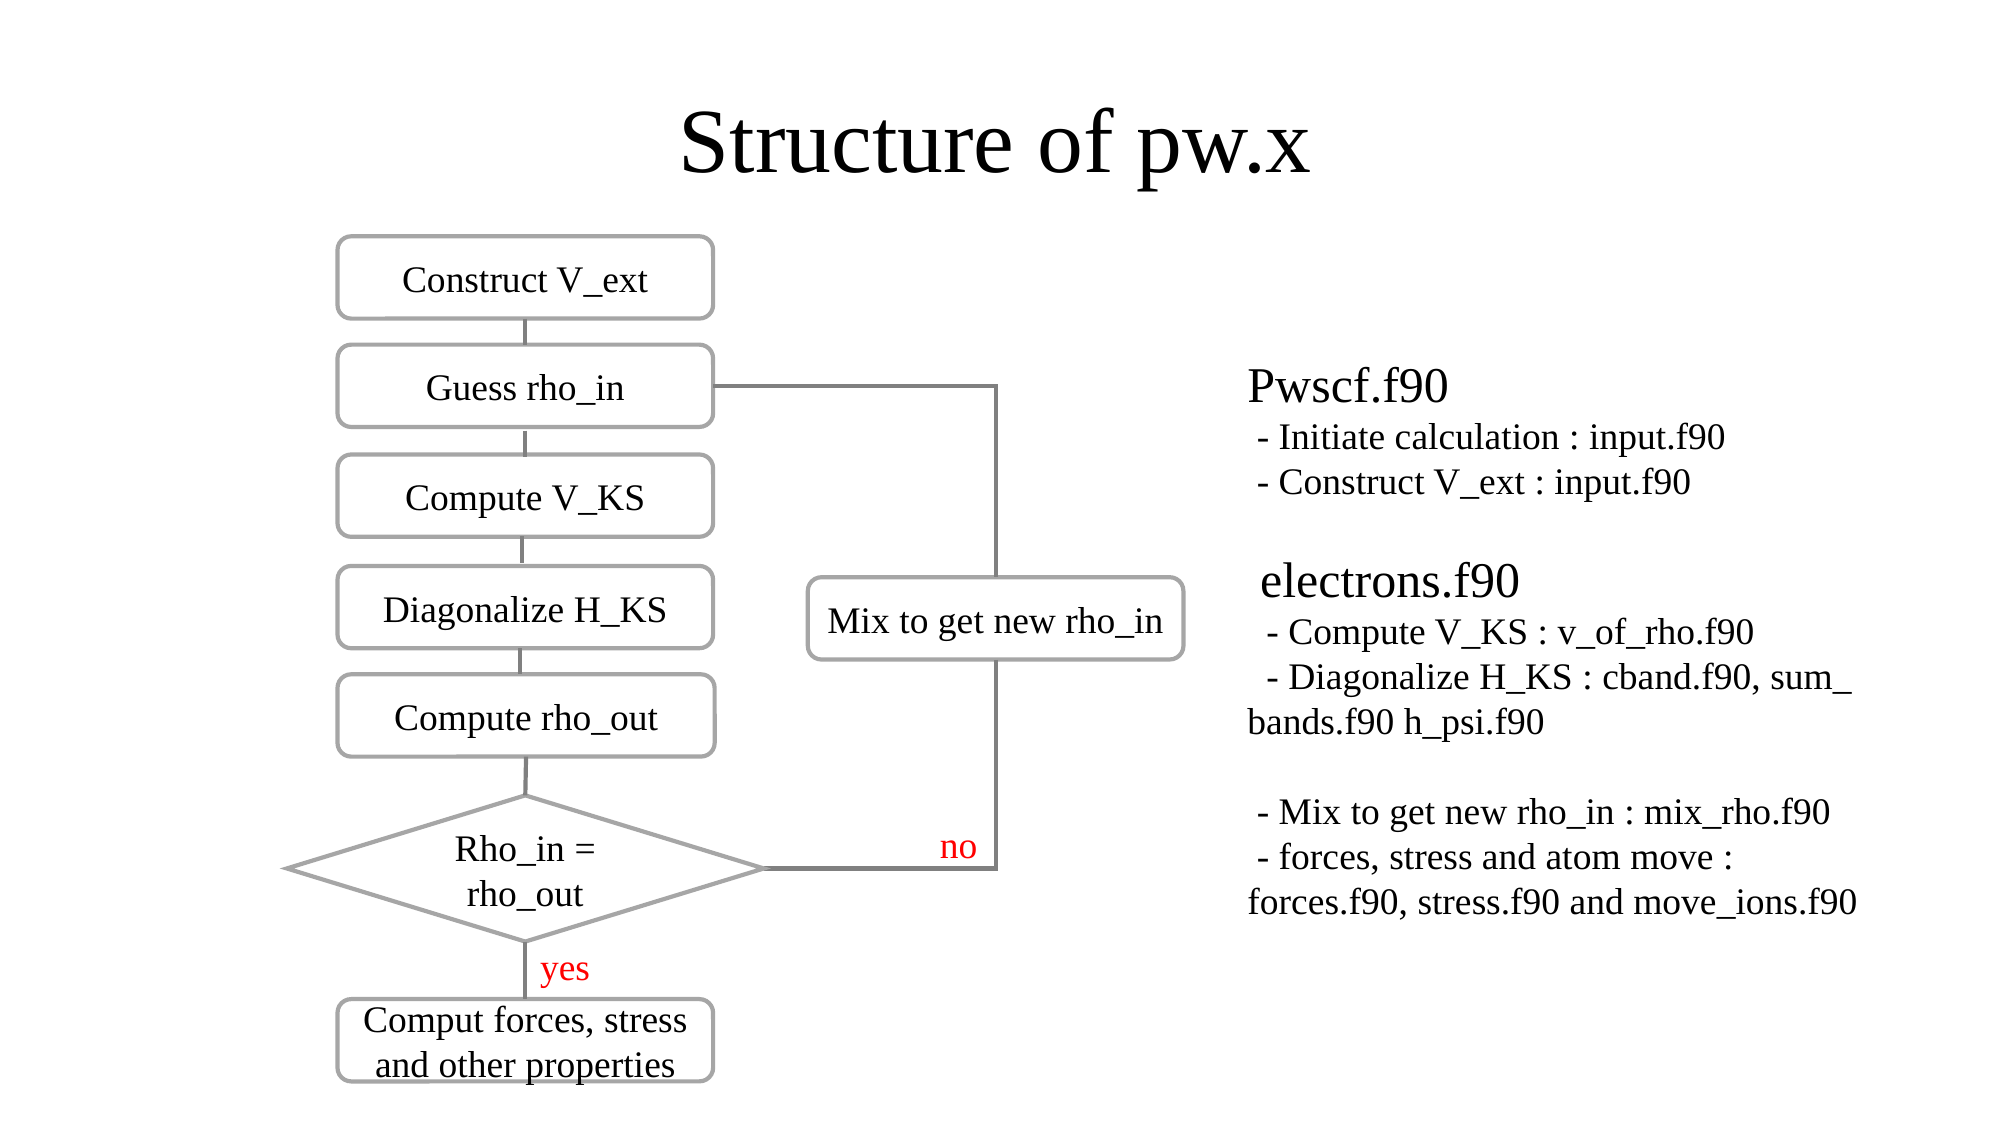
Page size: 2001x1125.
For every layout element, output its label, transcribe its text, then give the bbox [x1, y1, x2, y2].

text_box Compute rho_out [336, 673, 716, 758]
text_box Pwscf.f90 - Initiate calculation : input.f90 - Construct V_ext : input.f90 electrons.f90 - Compute V_KS : v_of_rho.f90 - Diagonalize H_KS : cband.f90, sum_ bands.f90 h_psi.f90 - Mix to get new rho_in : mix_rho.f90 - forces, stress and atom move : forces.f90, stress.f90 and move_ions.f90 [1232, 344, 1920, 930]
text_box yes [525, 935, 620, 996]
text_box Compute V_KS [336, 453, 713, 538]
text_box Rho_in = rho_out [283, 794, 768, 942]
text_box Diagonalize H_KS [336, 564, 715, 650]
text_box Construct V_ext [336, 235, 715, 320]
text_box no [985, 814, 1020, 874]
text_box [775, 648, 985, 880]
text_box Comput forces, stress and other properties [336, 998, 715, 1083]
text_box Structure of pw.x [133, 33, 1859, 252]
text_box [713, 385, 996, 578]
text_box Guess rho_in [336, 343, 715, 429]
text_box Mix to get new rho_in [806, 576, 1185, 661]
